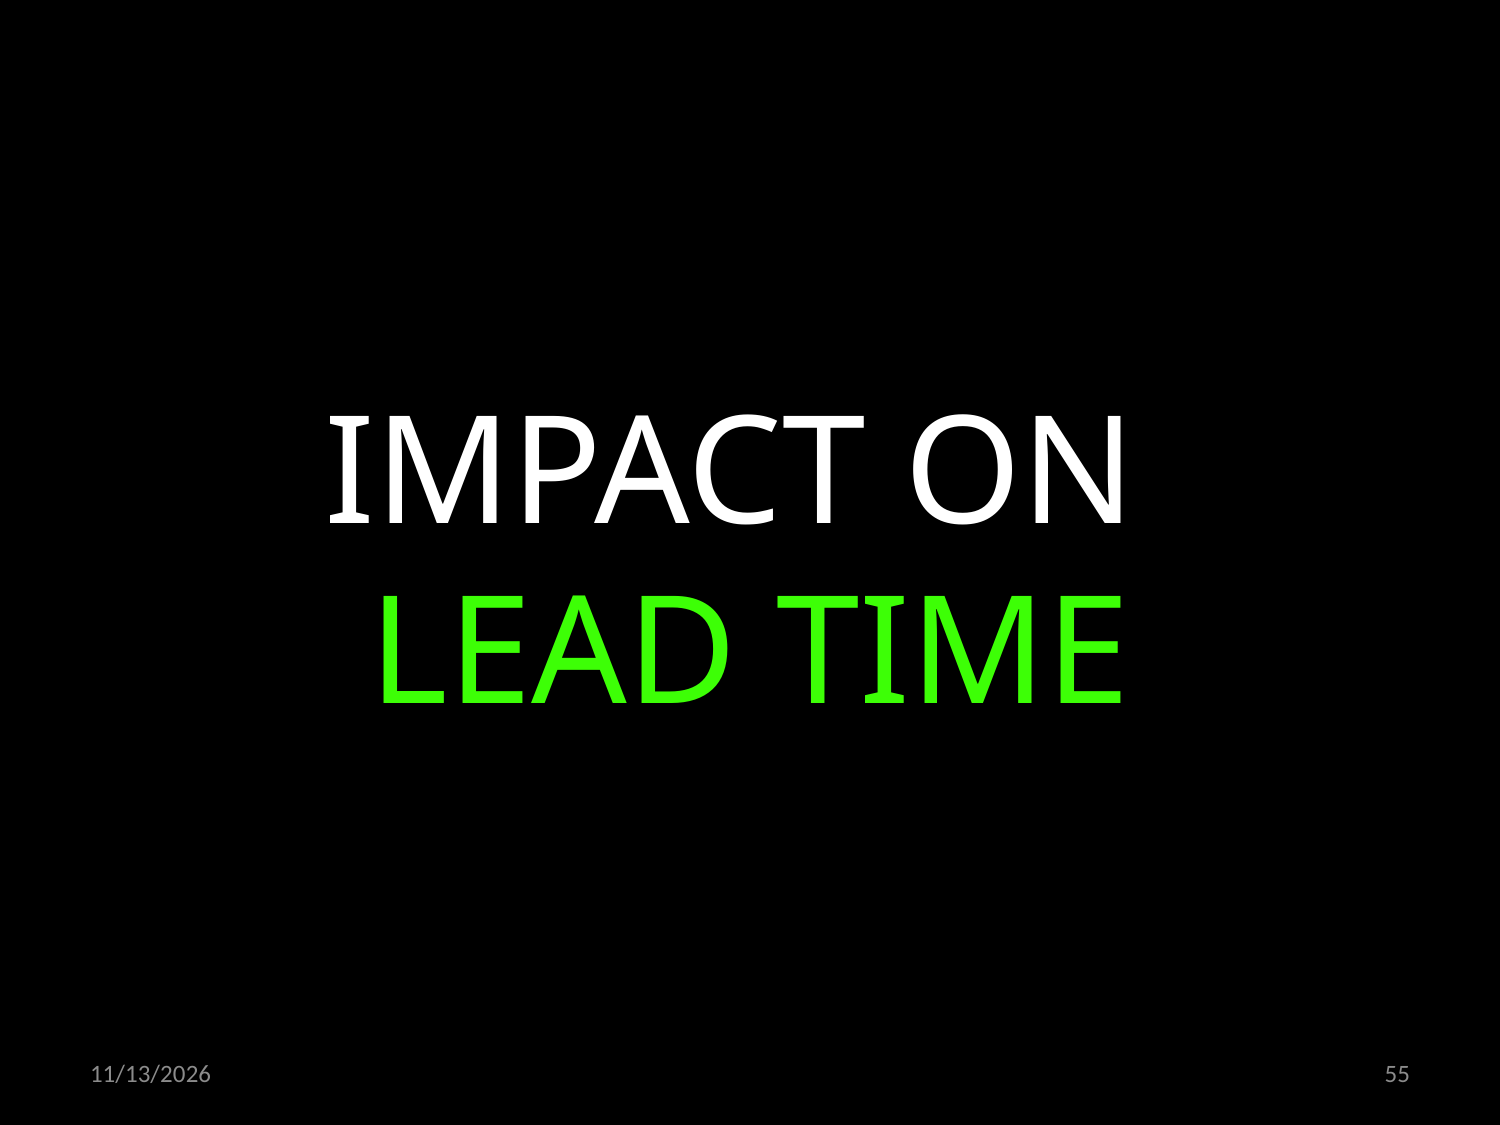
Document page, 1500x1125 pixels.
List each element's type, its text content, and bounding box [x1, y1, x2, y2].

slide_number 55 [1074, 1042, 1425, 1103]
text_box IMPACT ON LEAD TIME [0, 366, 1500, 468]
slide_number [75, 1042, 425, 1103]
